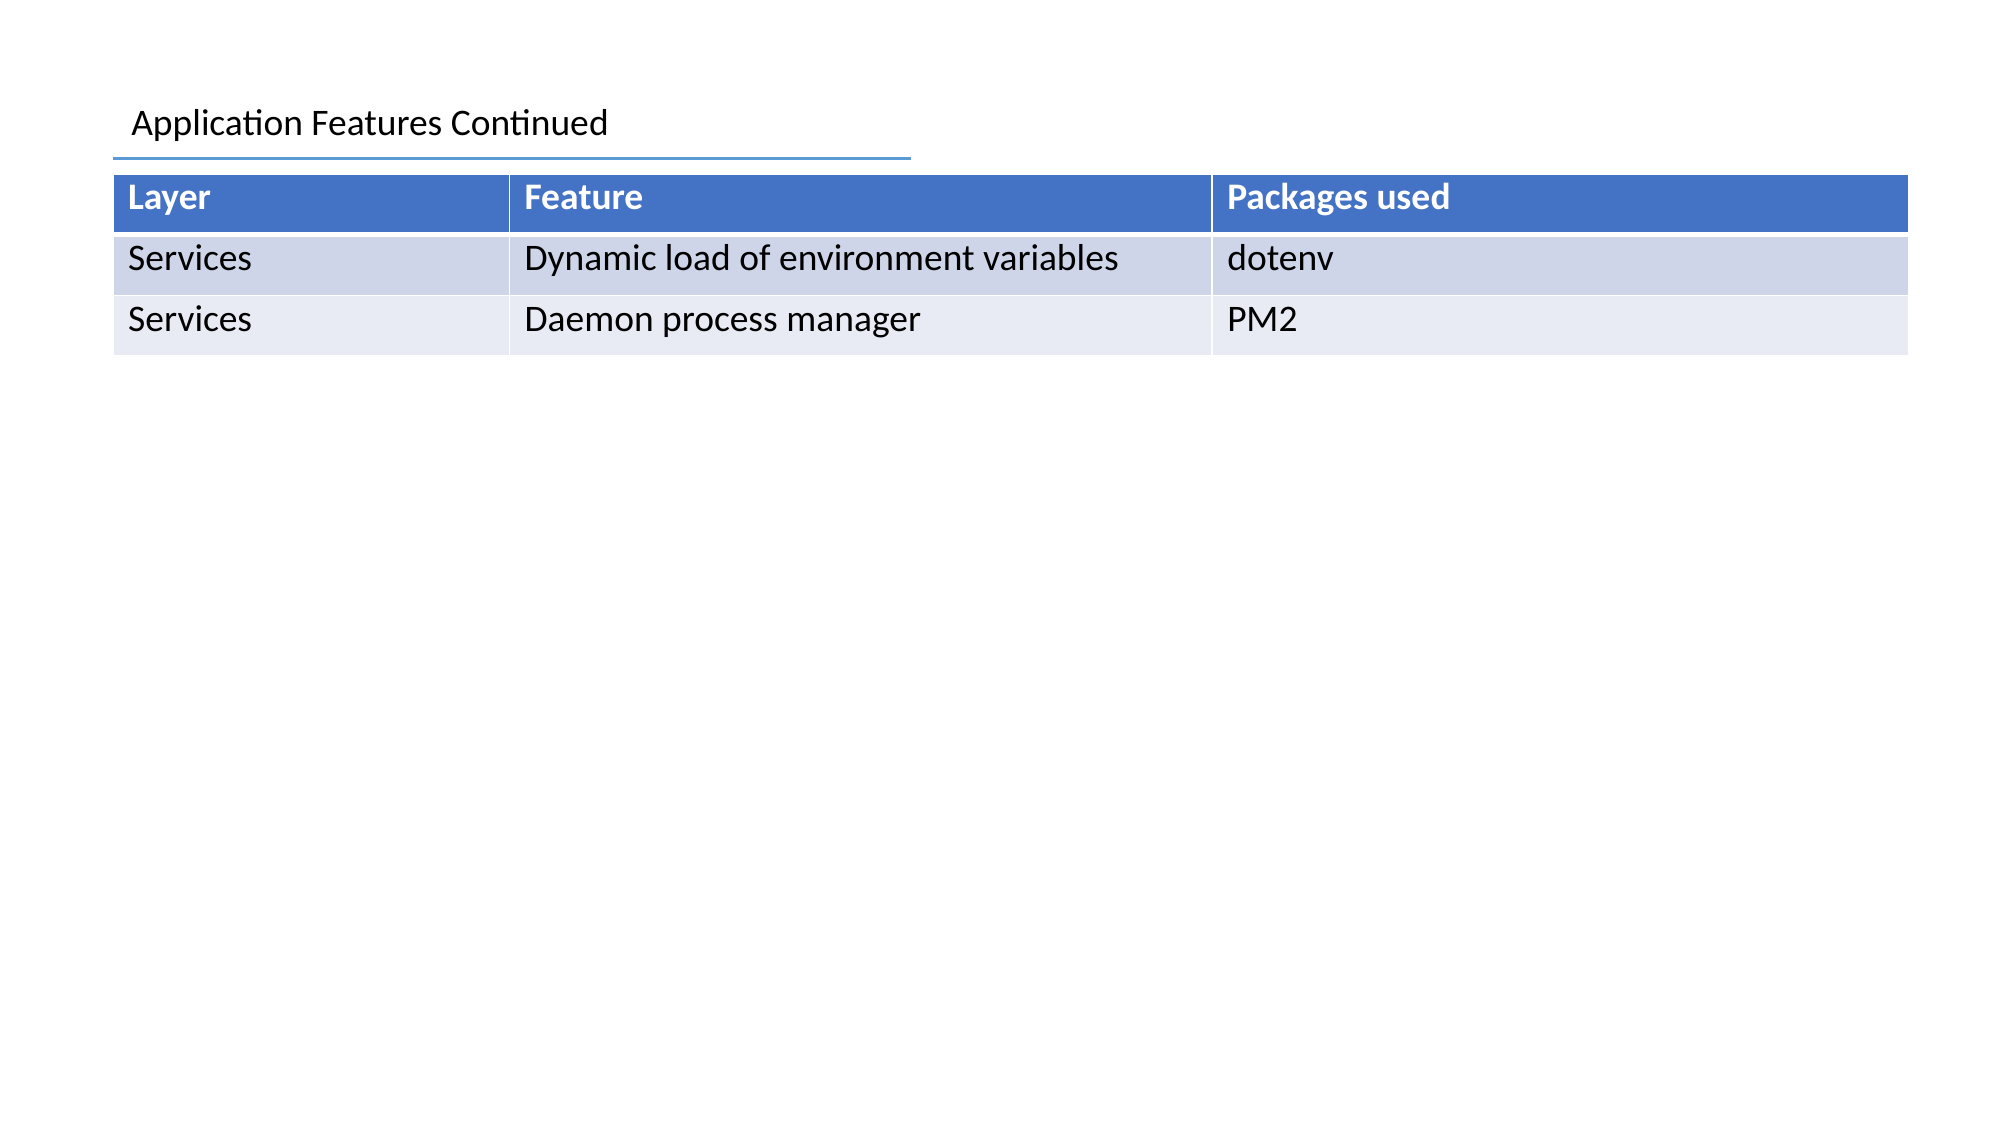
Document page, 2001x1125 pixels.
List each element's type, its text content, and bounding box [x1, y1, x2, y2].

table_cell dotenv [1213, 237, 1908, 295]
table_header Feature [510, 175, 1211, 232]
table_header Layer [114, 175, 509, 232]
table_cell Services [114, 237, 509, 295]
text_box Application Features Continued [116, 90, 633, 150]
table_cell Services [114, 296, 509, 355]
table_cell Dynamic load of environment variables [510, 237, 1211, 295]
table_header Packages used [1213, 175, 1908, 232]
table_cell PM2 [1213, 296, 1908, 355]
table_cell Daemon process manager [510, 296, 1211, 355]
